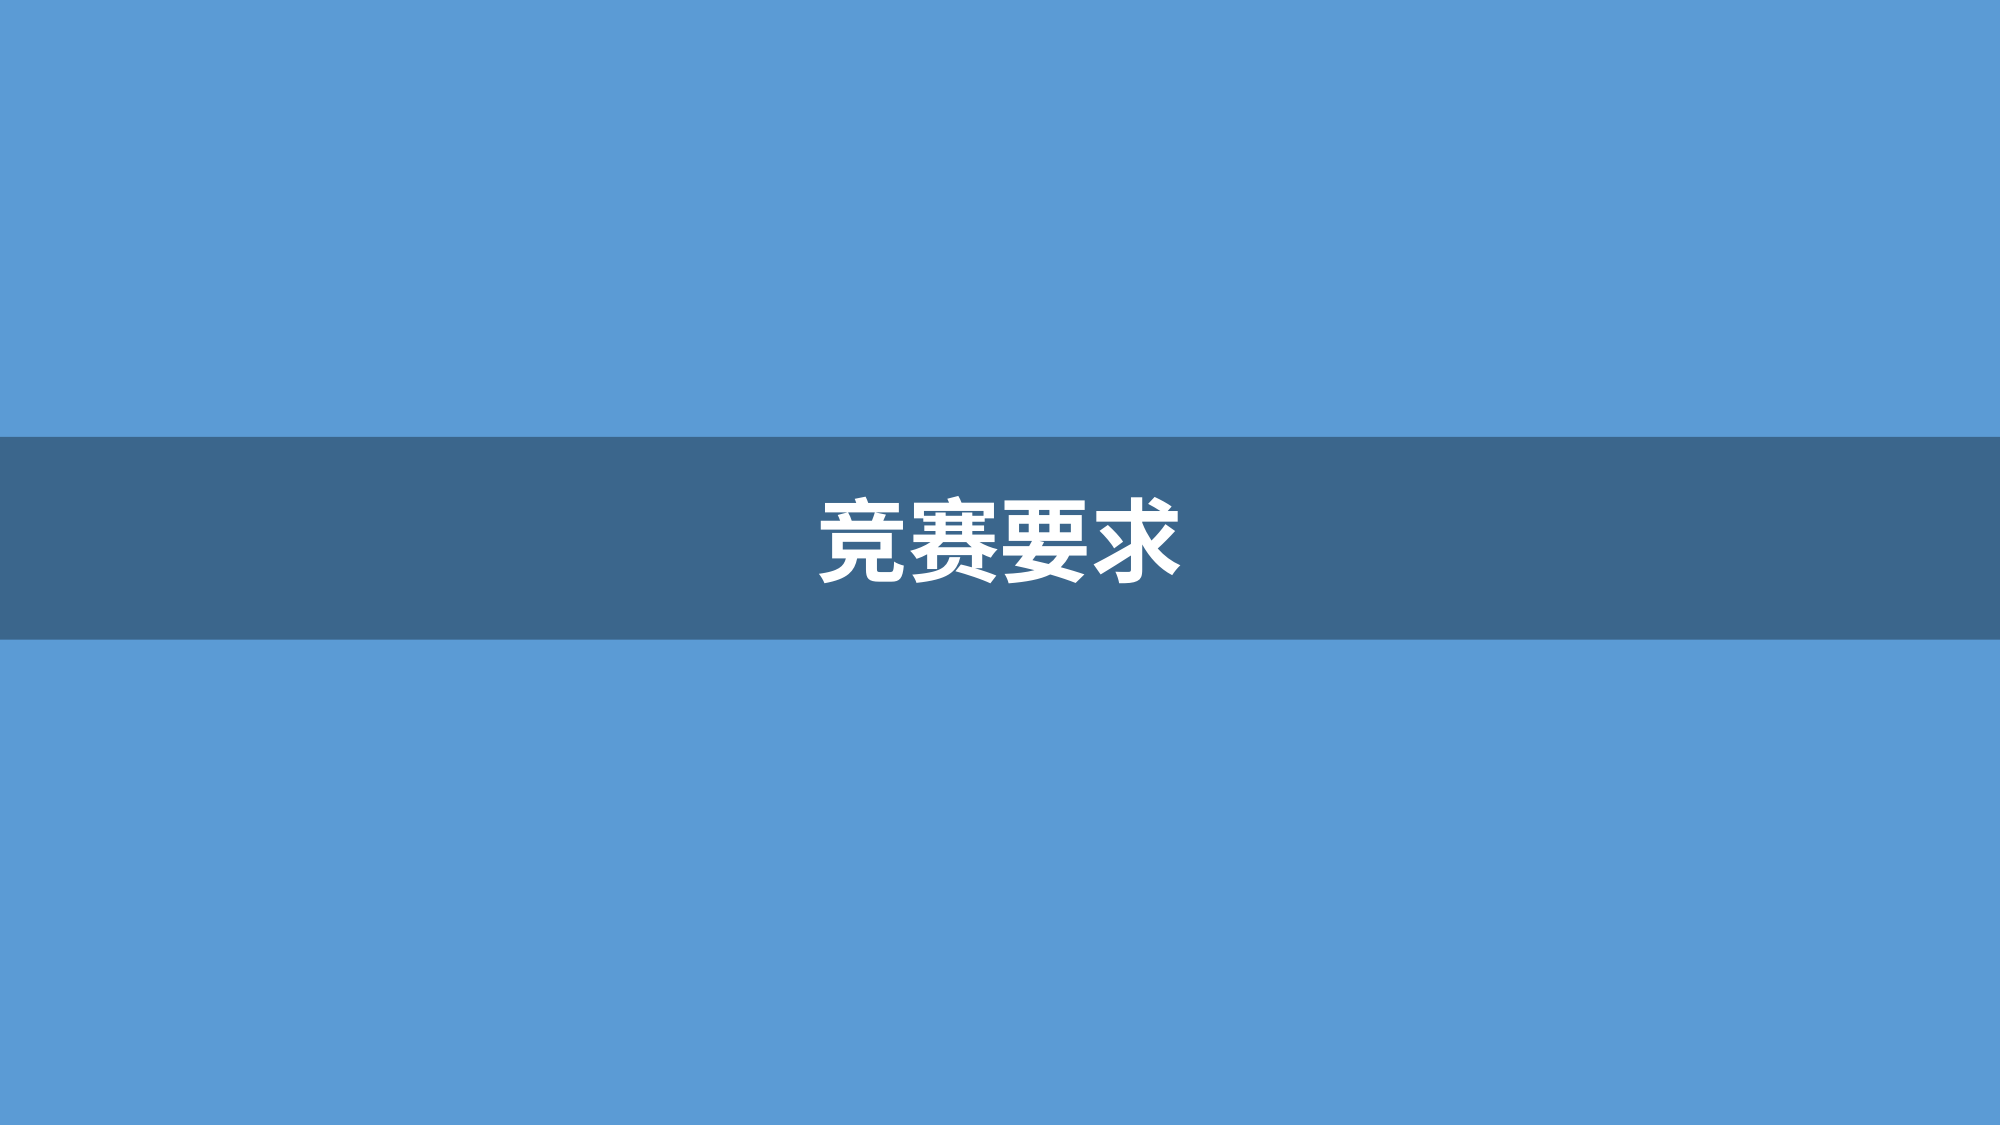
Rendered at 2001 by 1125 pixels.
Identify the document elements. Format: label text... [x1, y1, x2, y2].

text_box 竞赛要求 [0, 436, 2000, 641]
text_box [0, 641, 2000, 1125]
text_box [0, 0, 2000, 436]
